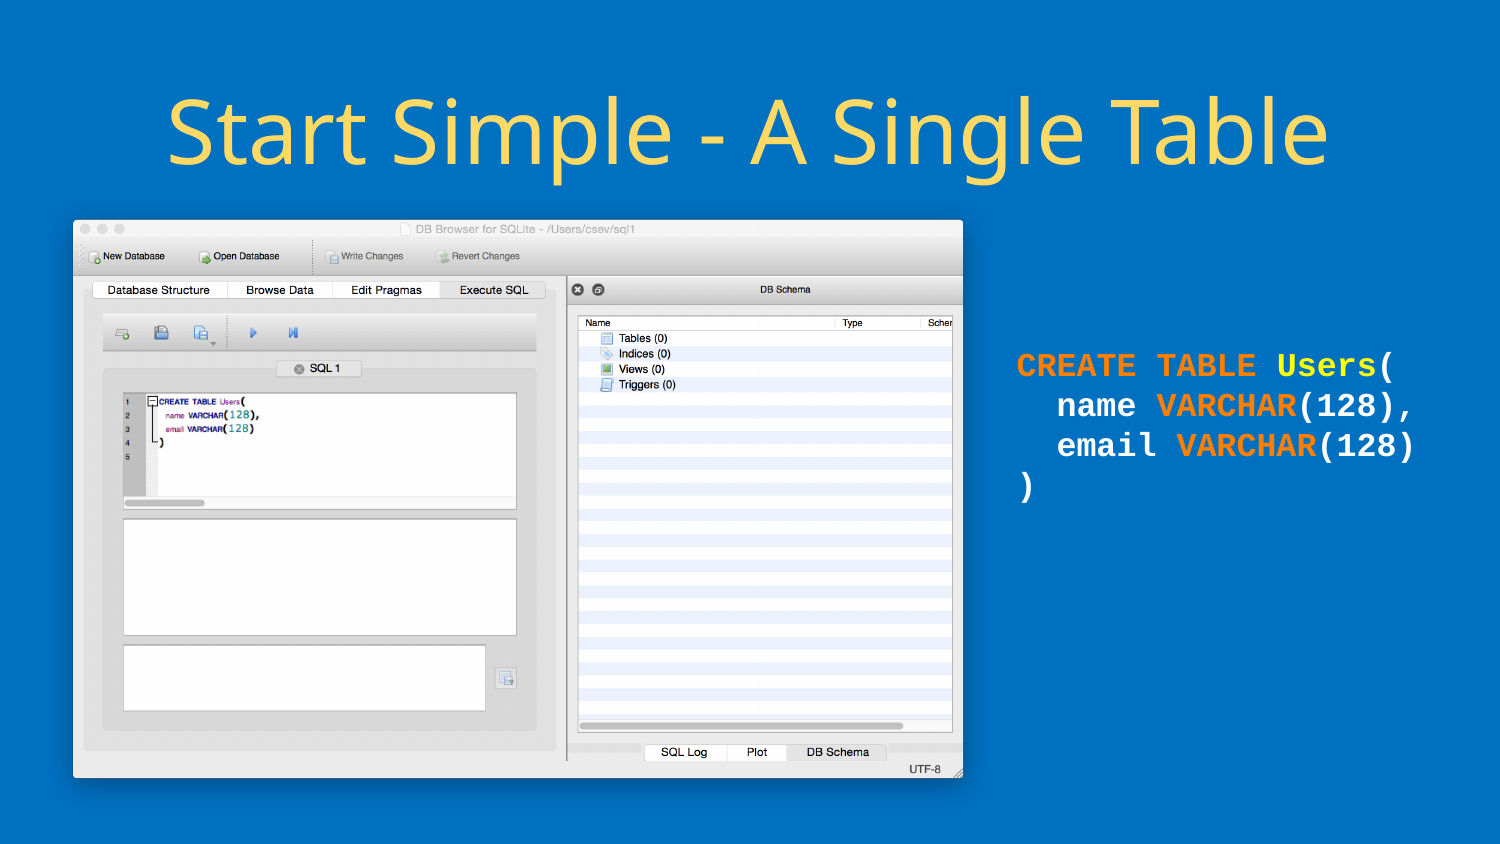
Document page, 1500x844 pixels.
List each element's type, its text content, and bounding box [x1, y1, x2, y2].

title Start Simple - A Single Table [106, 22, 1393, 235]
text_box CREATE TABLE Users( name VARCHAR(128), email VARCHAR(128) ) [1008, 339, 1441, 547]
picture [37, 190, 1000, 822]
